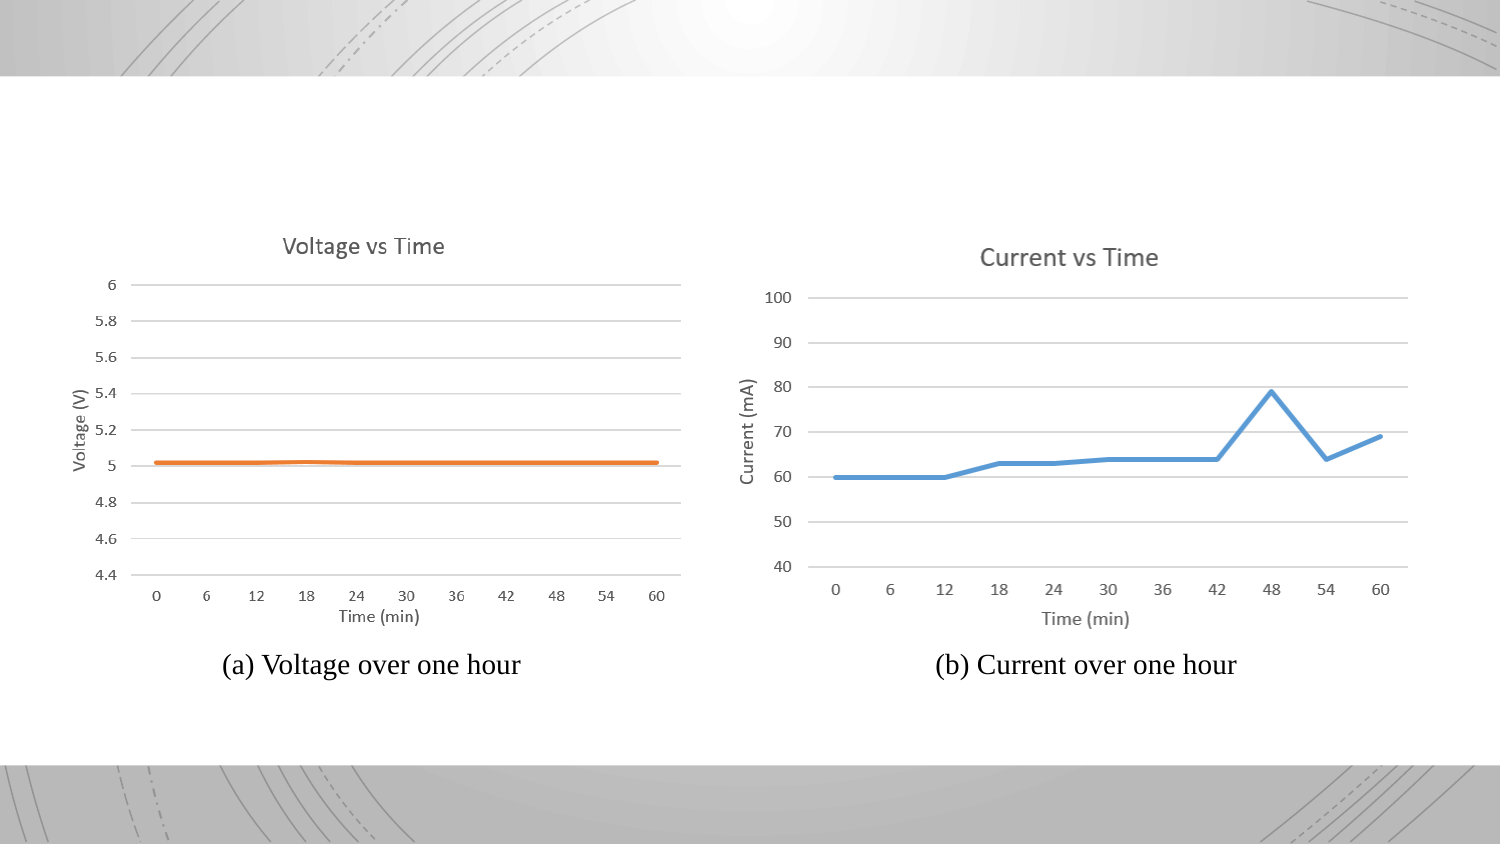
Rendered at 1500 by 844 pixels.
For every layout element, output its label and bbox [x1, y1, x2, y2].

text_box [0, 0, 1497, 844]
picture [28, 216, 699, 629]
picture [713, 225, 1427, 651]
